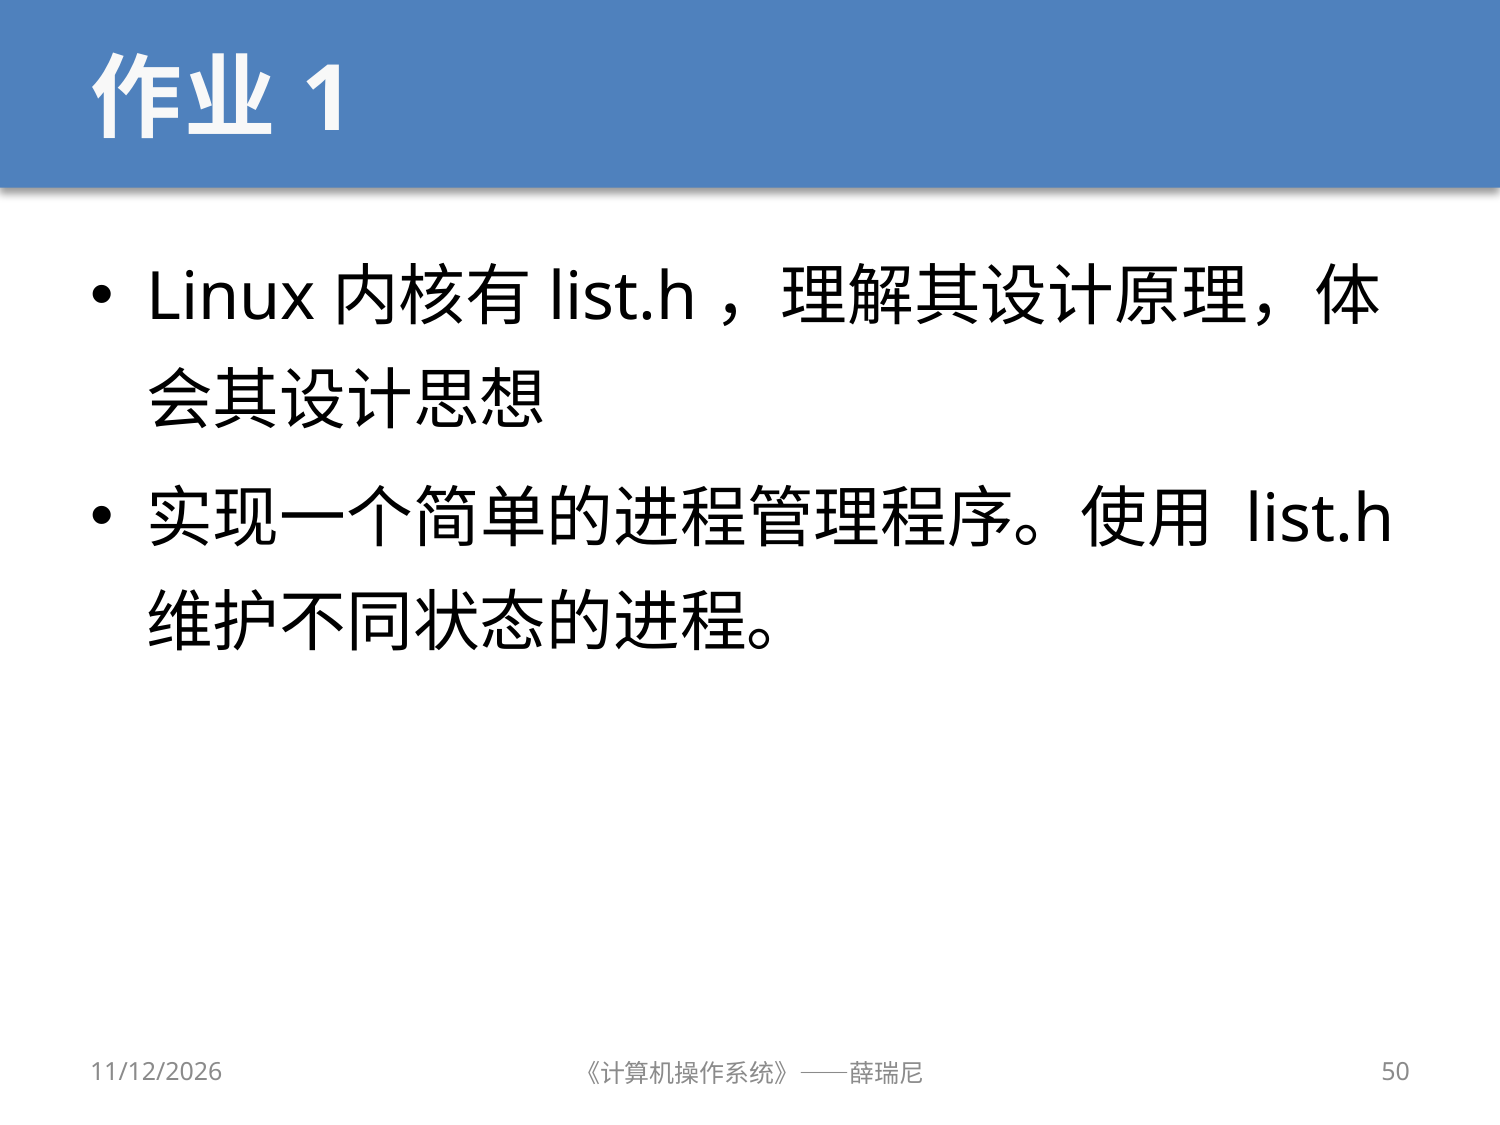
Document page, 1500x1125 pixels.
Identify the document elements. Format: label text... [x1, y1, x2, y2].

list Linux内核有list.h，理解其设计原理，体会其设计思想 实现一个简单的进程管理程序。使用 list.h 维护不同状态的进程。 [75, 221, 1425, 1021]
slide_number 50 [1074, 1042, 1425, 1103]
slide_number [75, 1042, 425, 1103]
title 作业1 [75, 0, 1425, 188]
footer 《计算机操作系统》——薛瑞尼 [512, 1042, 988, 1103]
